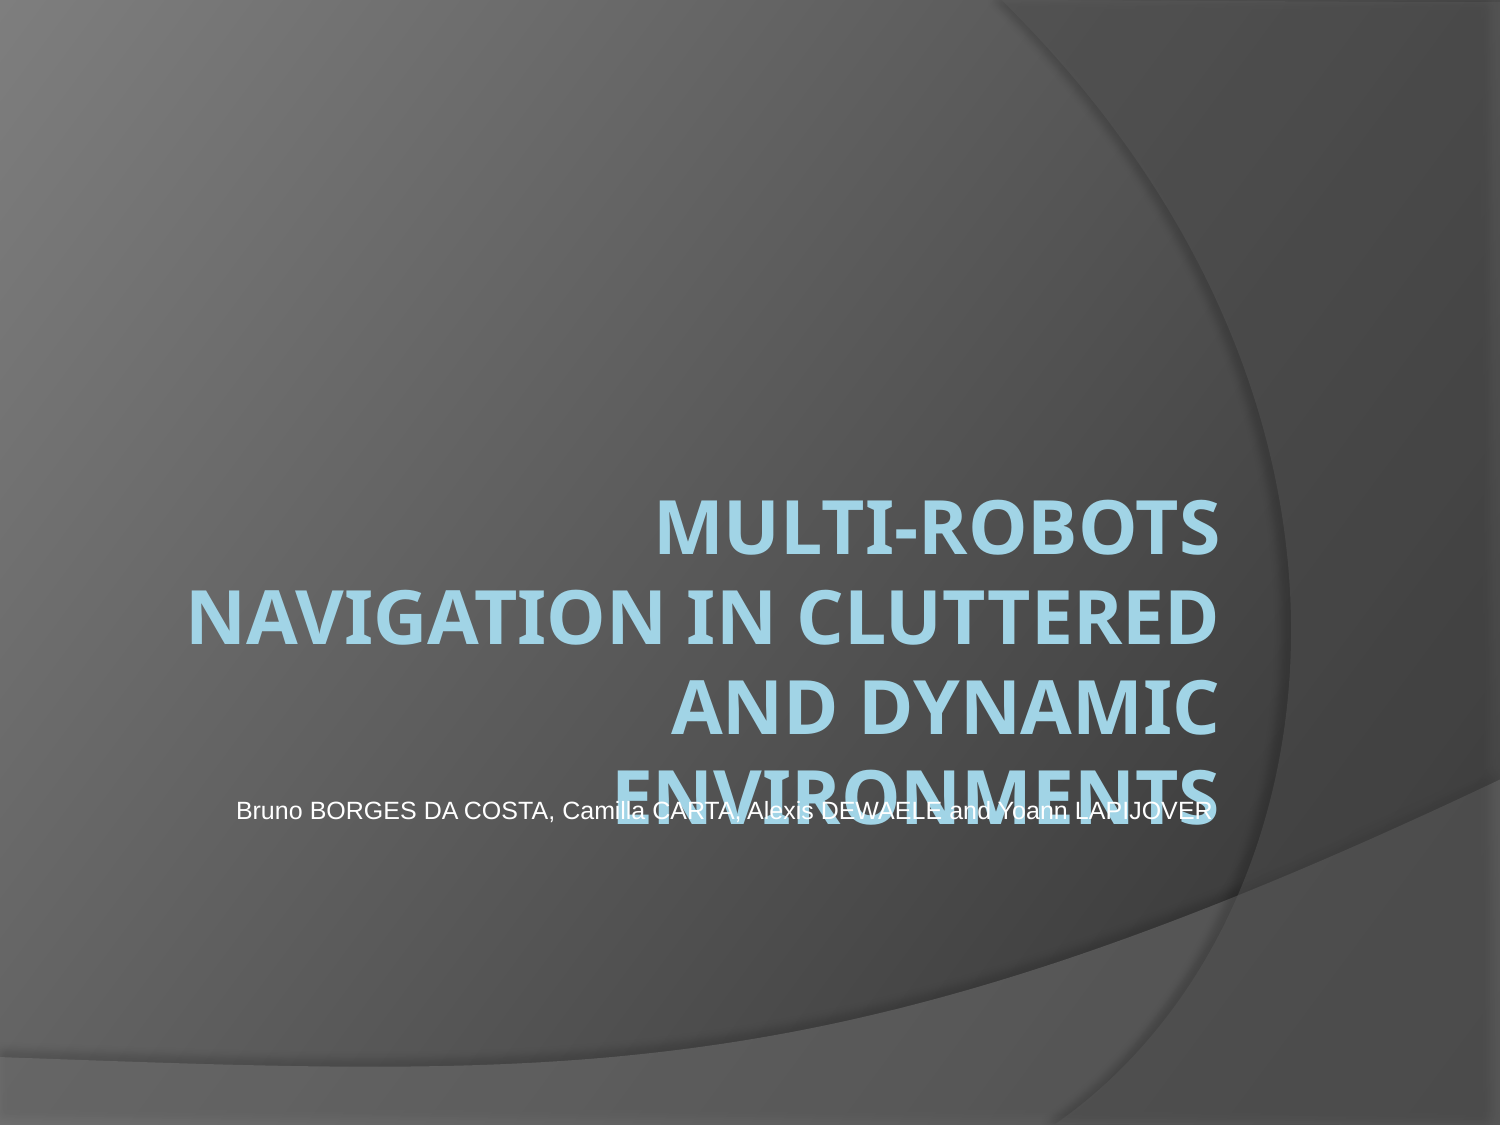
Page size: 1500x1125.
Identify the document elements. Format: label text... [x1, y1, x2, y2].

subtitle Bruno BORGES DA COSTA, Camilla CARTA, Alexis DEWAELE and Yoann LAPIJOVER [159, 775, 1223, 825]
title Multi-robots navigation in cluttered and dynamic environments [165, 472, 1229, 850]
